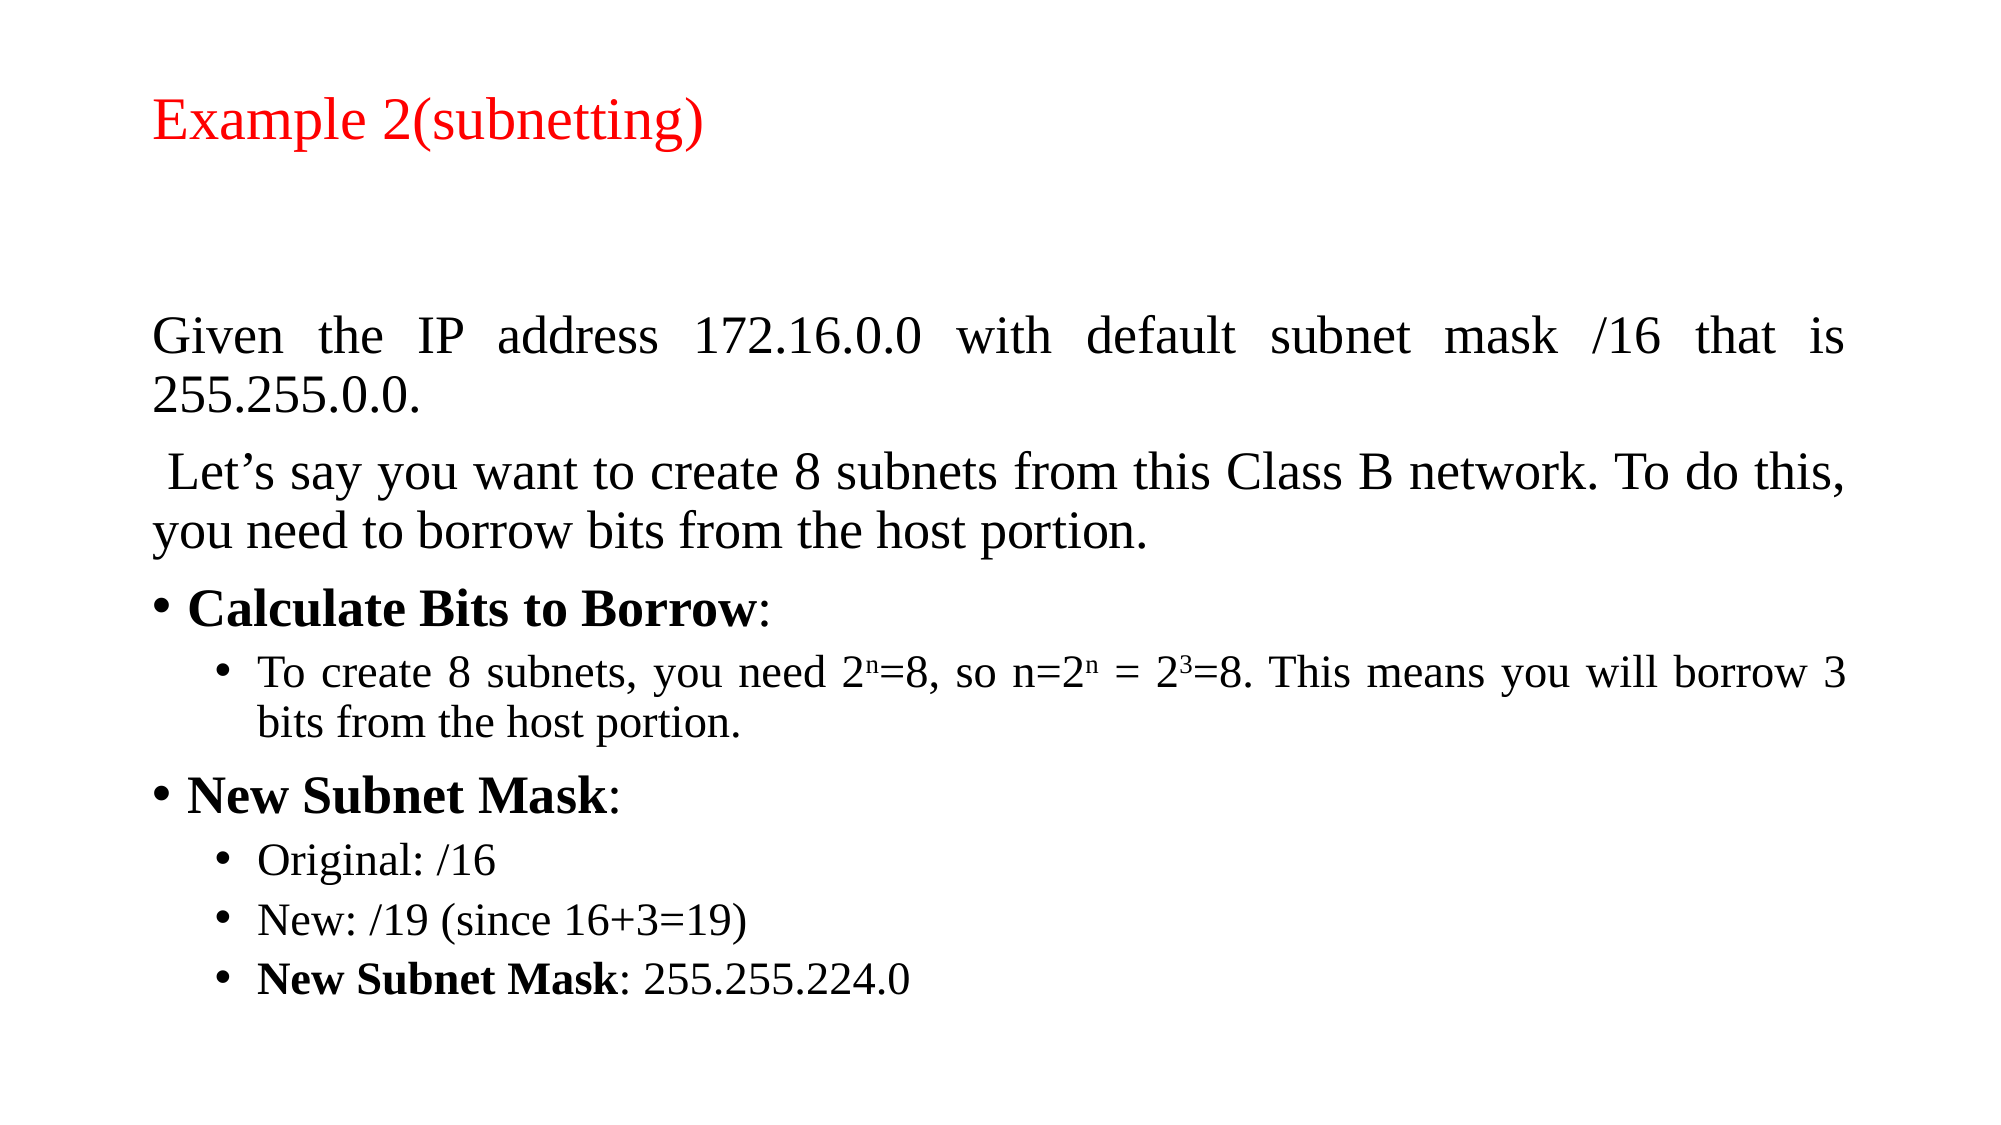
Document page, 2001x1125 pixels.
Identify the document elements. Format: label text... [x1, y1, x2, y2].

title Example 2(subnetting) [137, 25, 1863, 215]
list Given the IP address 172.16.0.0 with default subnet mask /16 that is 255.255.0.0. Let’s say you want to create 8 subnets from this Class B network. To do this, you need to borrow bits from the host portion. Calculate Bits to Borrow: To create 8 subnets, you need 2n=8, so n=2n = 23=8. This means you will borrow 3 bits from the host portion. New Subnet Mask: Original: /16 New: /19 (since 16+3=19) New Subnet Mask: 255.255.224.0 [137, 299, 1863, 1014]
